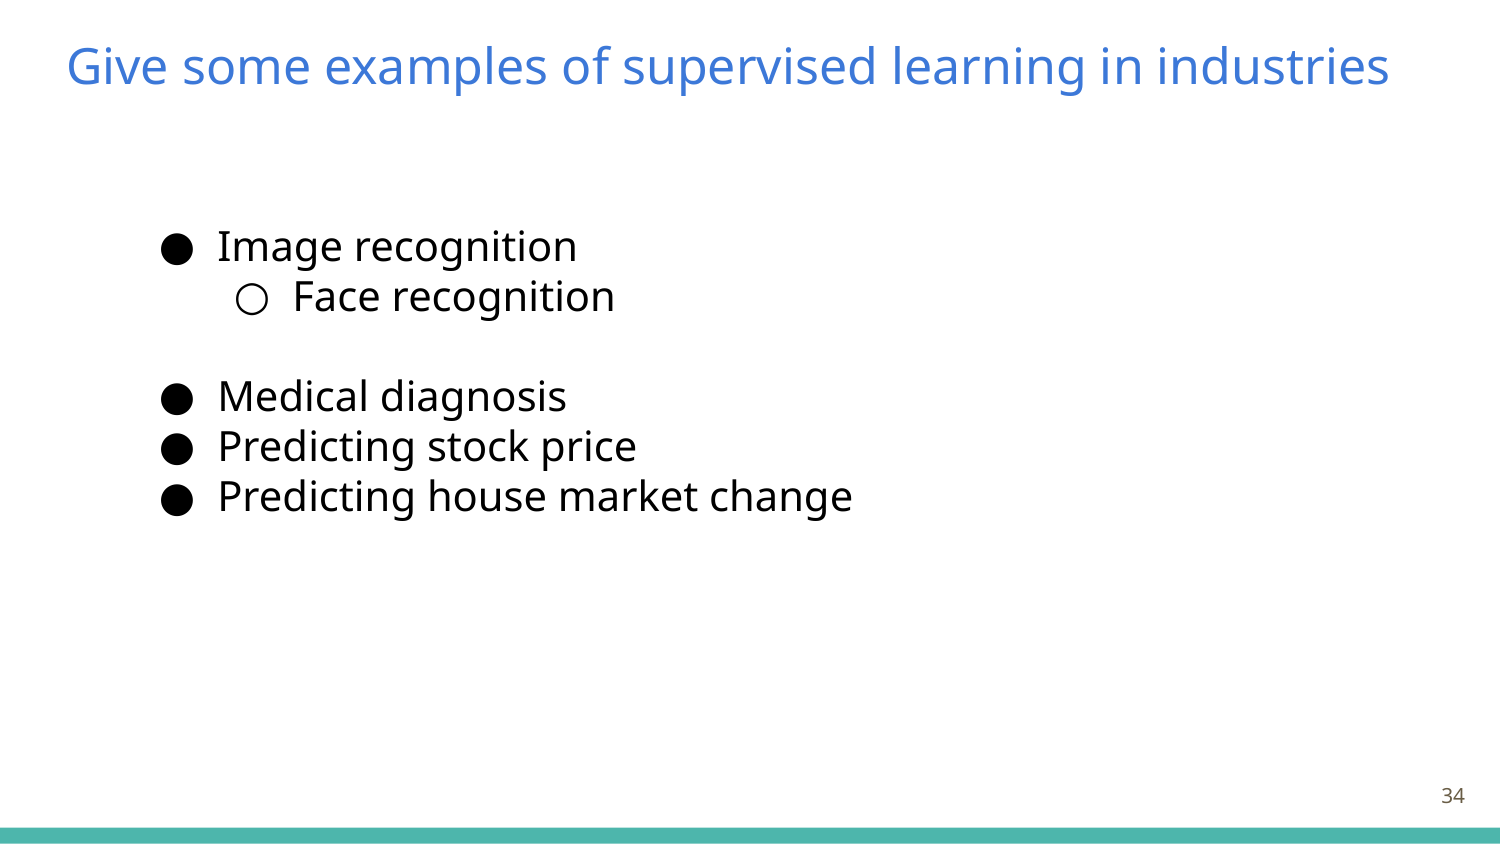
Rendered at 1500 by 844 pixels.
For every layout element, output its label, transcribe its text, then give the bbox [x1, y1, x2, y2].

title Give some examples of supervised learning in industries [51, 10, 1449, 191]
text_box Image recognition Face recognition Medical diagnosis Predicting stock price Predicting house market change [127, 204, 1338, 727]
slide_number ‹#› [1389, 764, 1480, 830]
